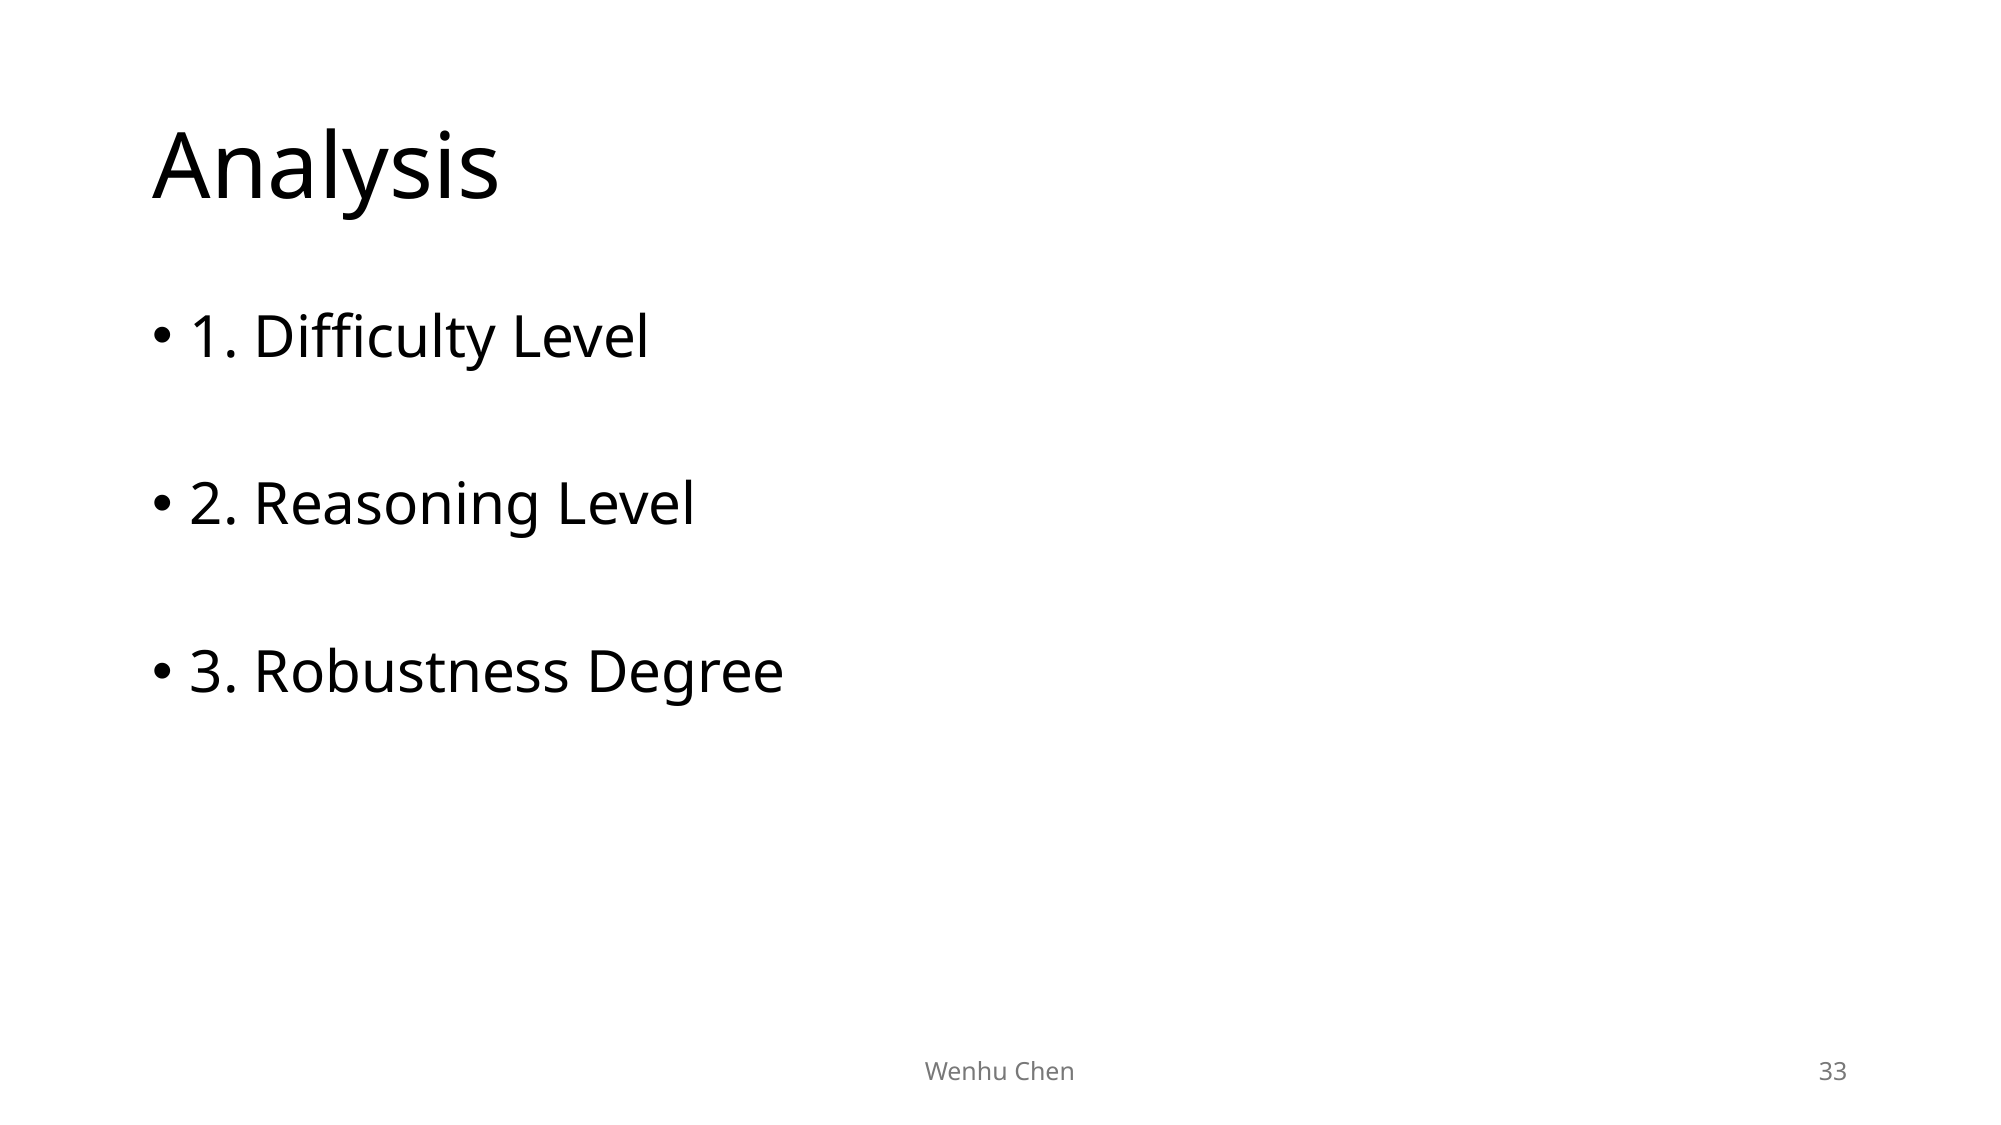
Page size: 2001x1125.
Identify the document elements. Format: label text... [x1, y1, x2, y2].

footer Wenhu Chen [662, 1042, 1338, 1103]
title Analysis [137, 59, 1863, 278]
slide_number 33 [1412, 1042, 1863, 1103]
list 1. Difficulty Level 2. Reasoning Level 3. Robustness Degree [137, 299, 1863, 1014]
